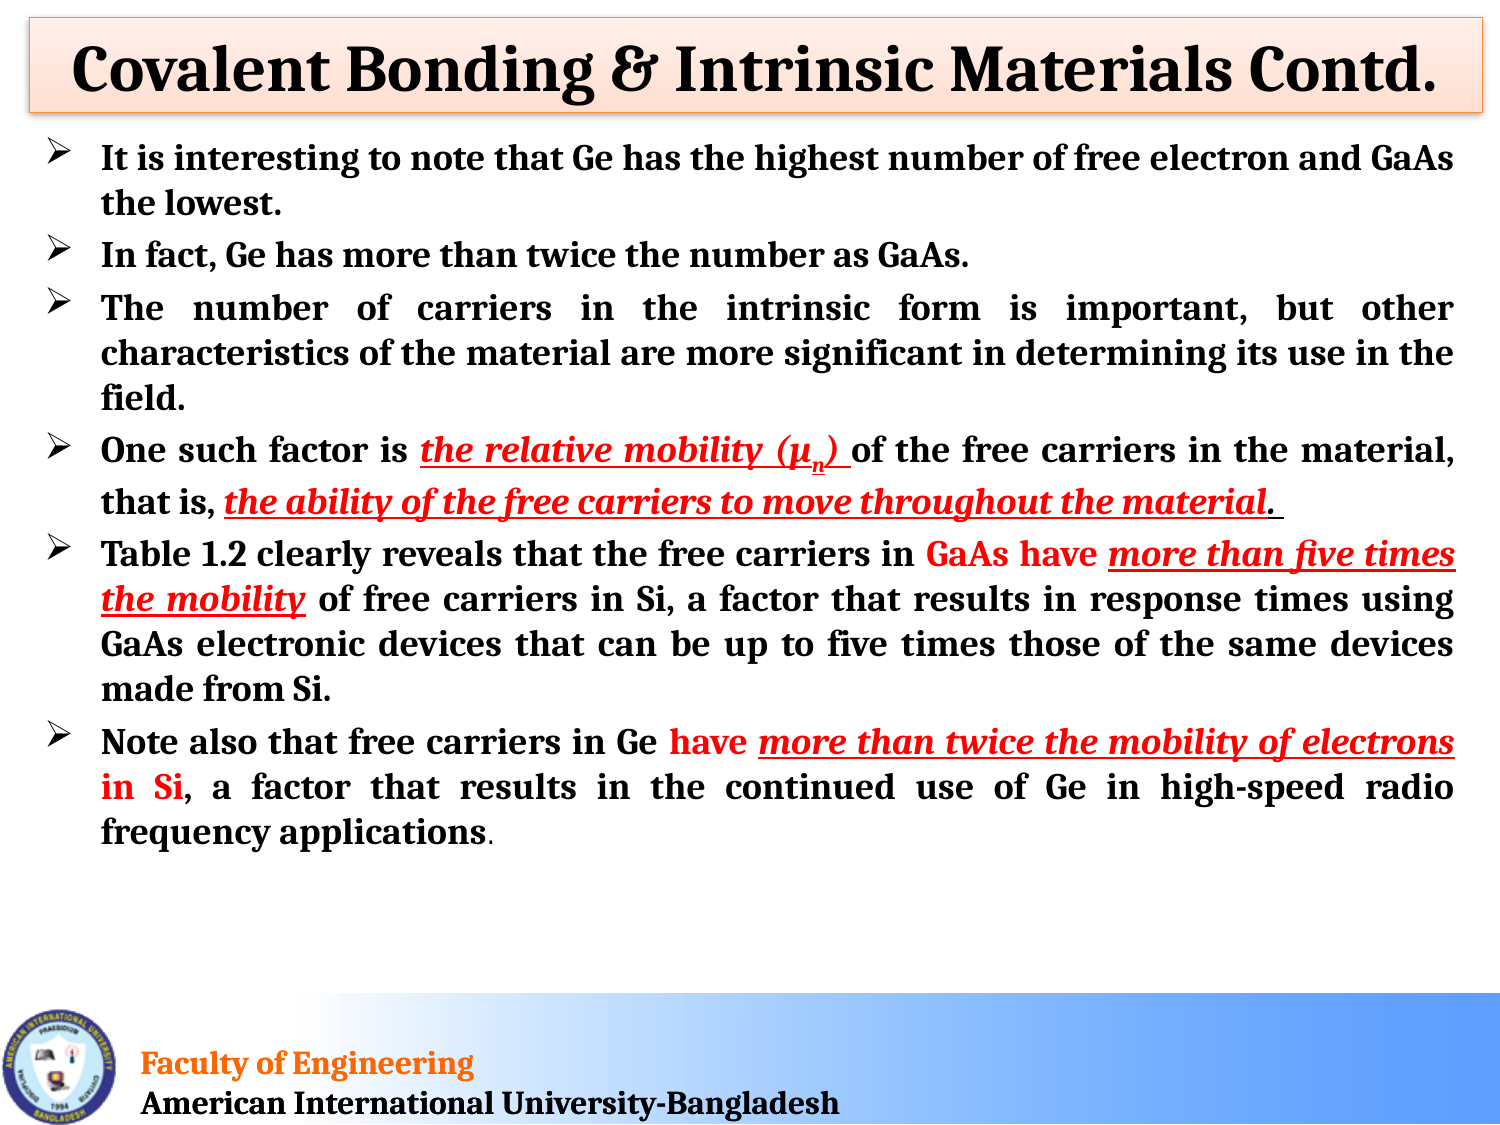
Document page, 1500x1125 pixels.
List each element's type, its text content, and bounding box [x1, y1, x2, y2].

list It is interesting to note that Ge has the highest number of free electron and GaAs the lowest. In fact, Ge has more than twice the number as GaAs. The number of carriers in the intrinsic form is important, but other characteristics of the material are more significant in determining its use in the field. One such factor is the relative mobility (µn) of the free carriers in the material, that is, the ability of the free carriers to move throughout the material. Table 1.2 clearly reveals that the free carriers in GaAs have more than five times the mobility of free carriers in Si, a factor that results in response times using GaAs electronic devices that can be up to five times those of the same devices made from Si. Note also that free carriers in Ge have more than twice the mobility of electrons in Si, a factor that results in the continued use of Ge in high-speed radio frequency applications. [29, 125, 1471, 907]
text_box Covalent Bonding & Intrinsic Materials Contd. [29, 17, 1483, 113]
picture [0, 1007, 119, 1125]
